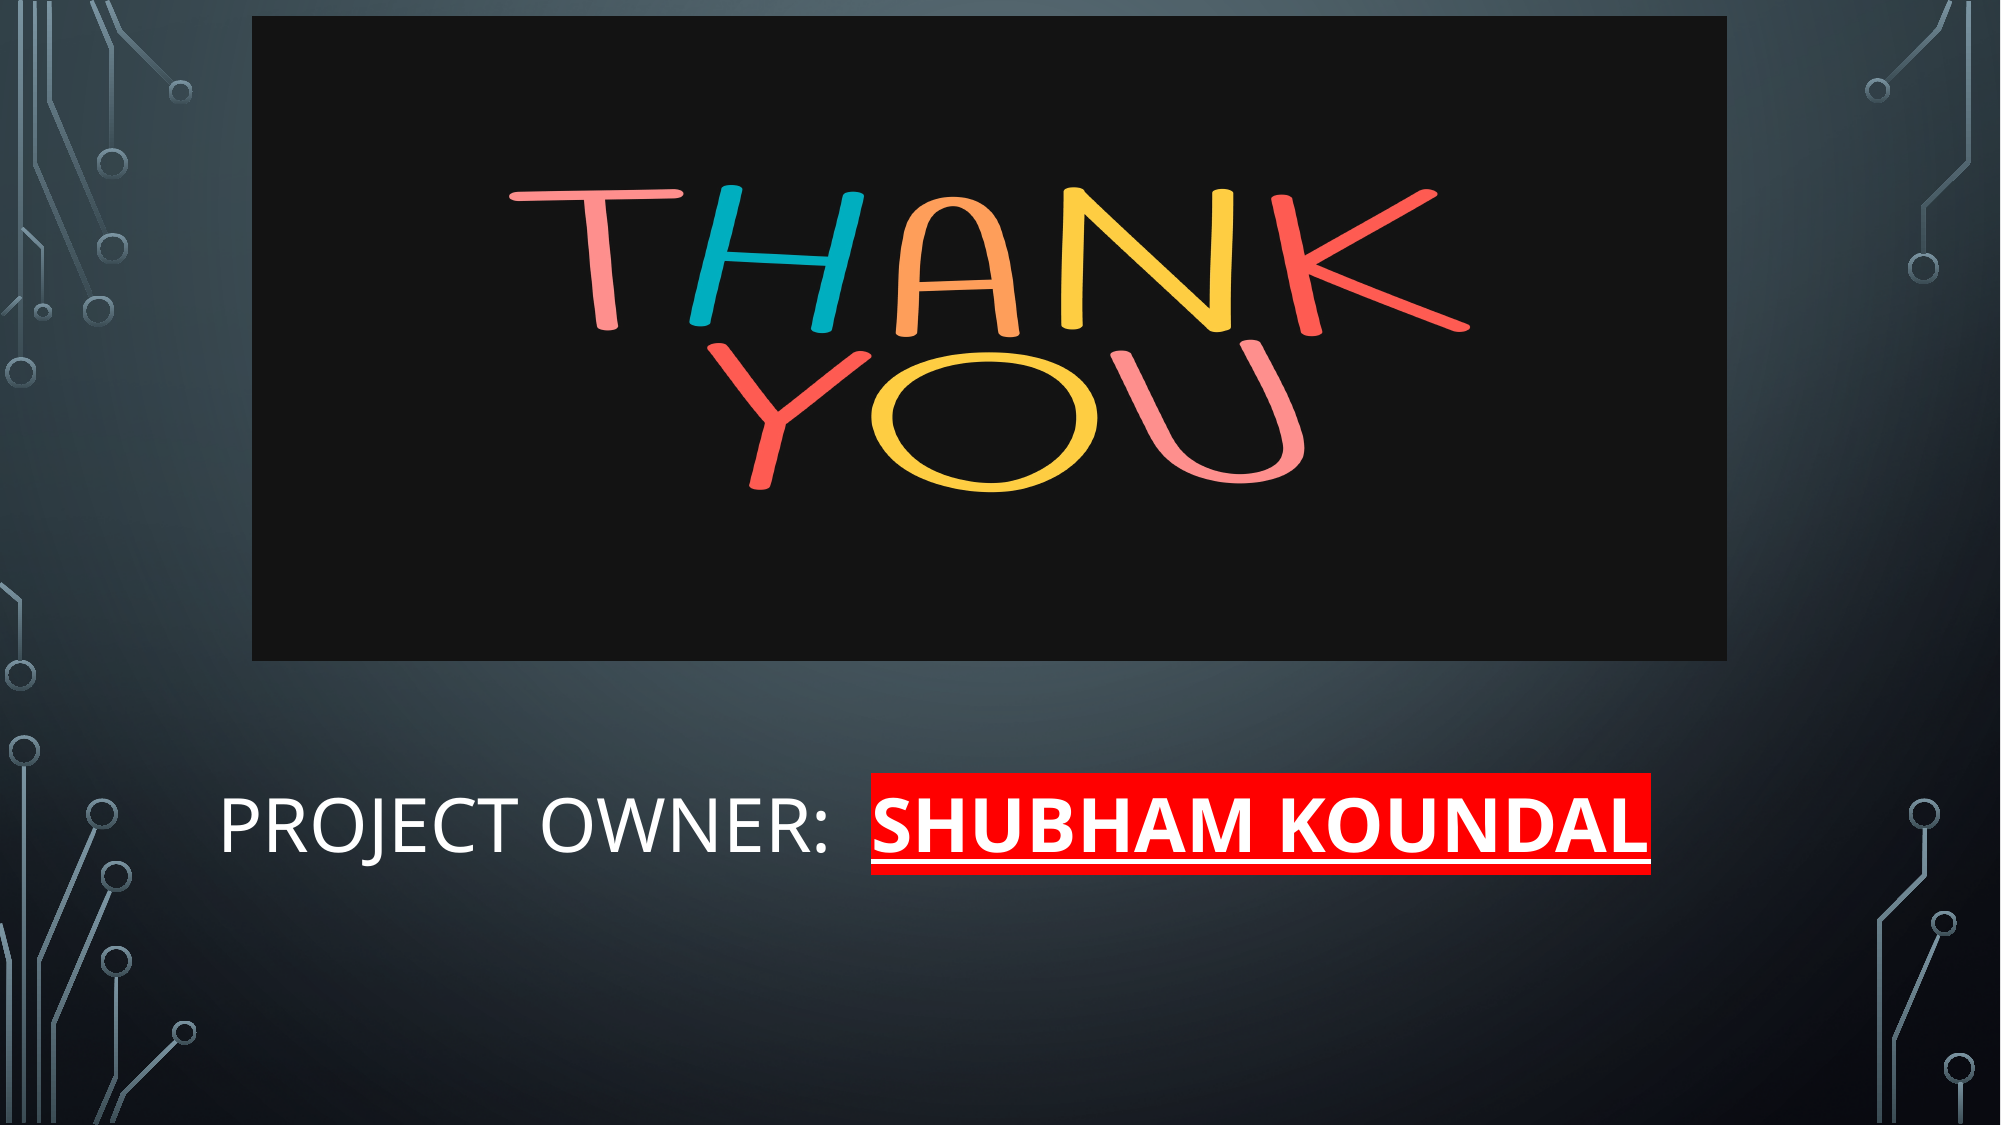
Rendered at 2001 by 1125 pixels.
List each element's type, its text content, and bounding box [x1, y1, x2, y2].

title Project Owner: Shubham koundal [202, 707, 1828, 950]
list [252, 16, 1727, 662]
